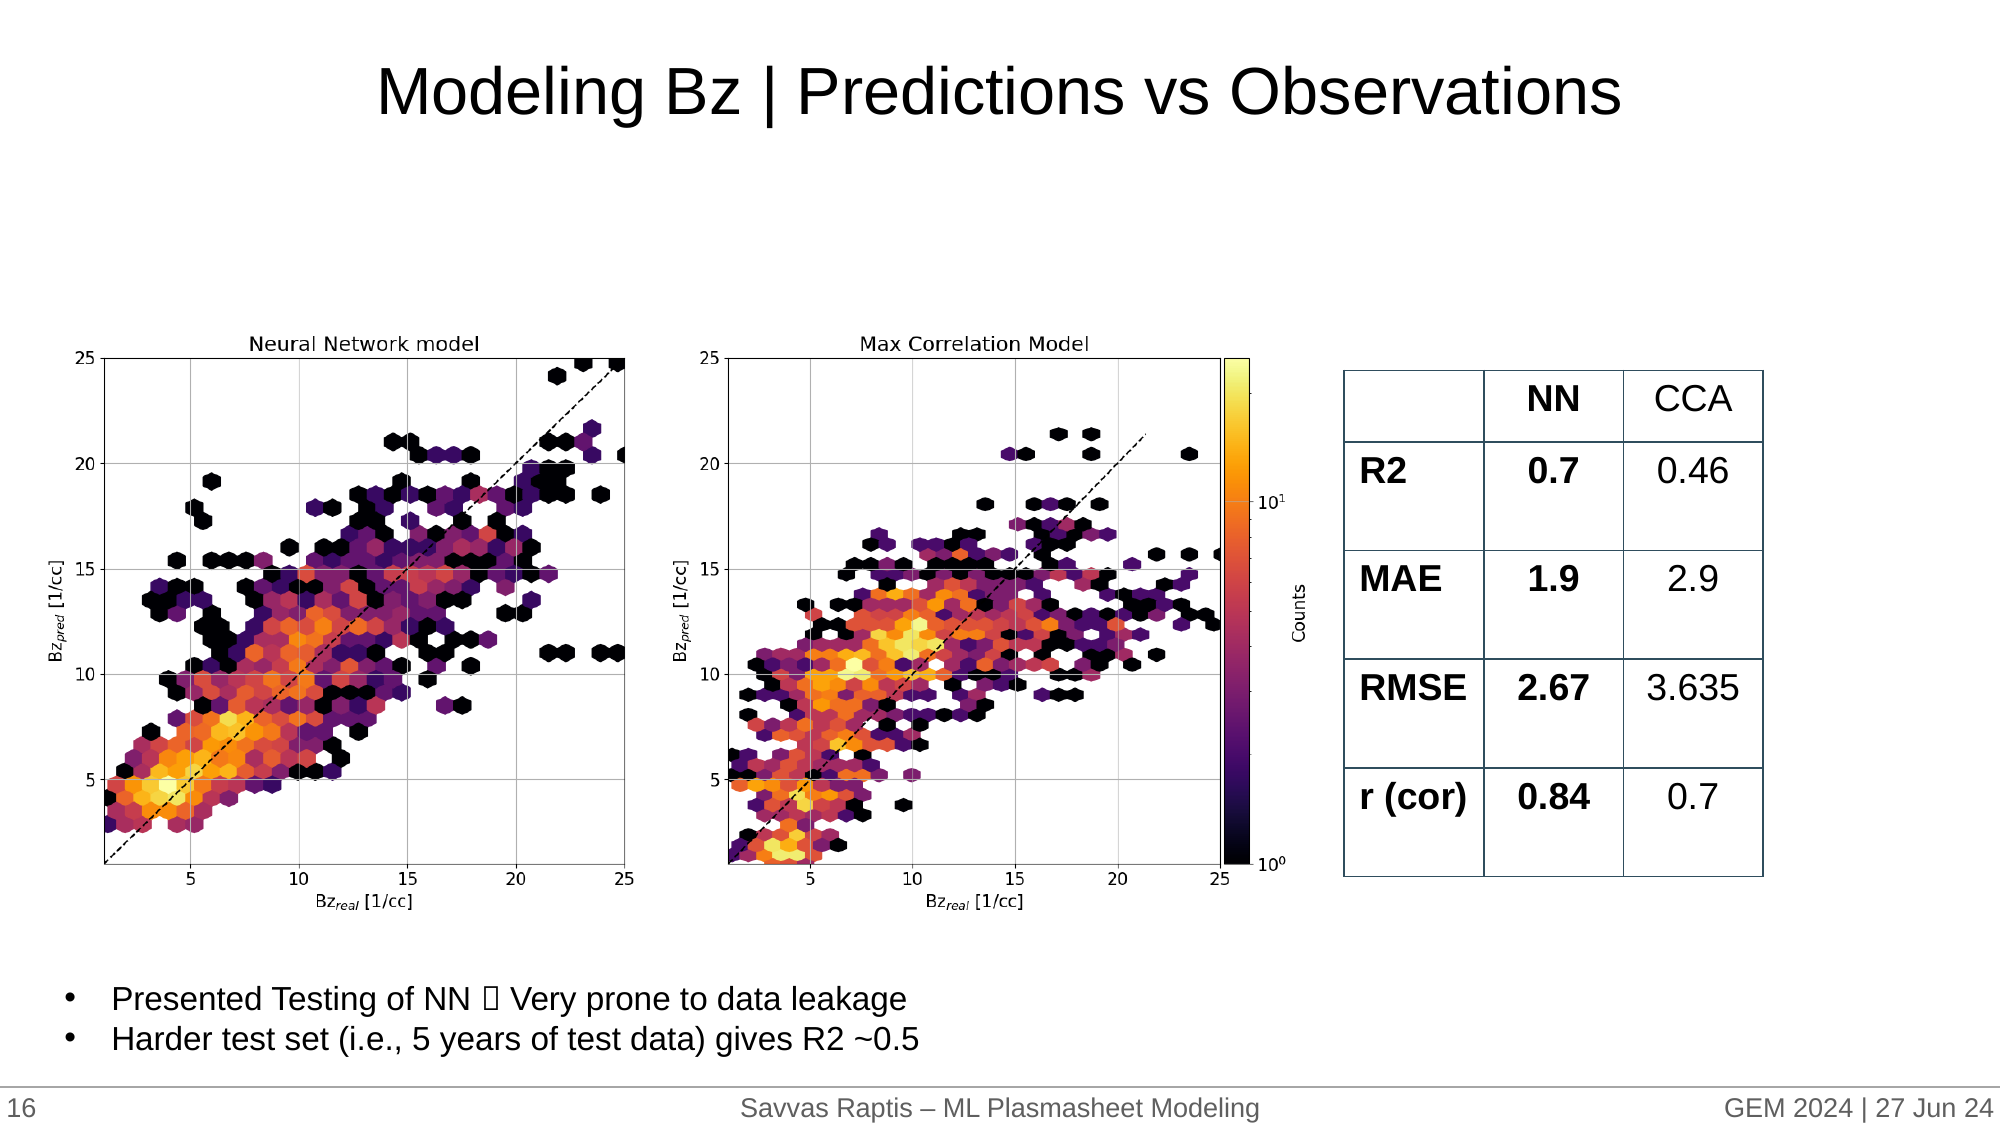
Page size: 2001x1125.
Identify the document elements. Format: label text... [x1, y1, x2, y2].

table_cell MAE [1345, 551, 1483, 658]
picture [39, 327, 1315, 920]
table_header [1345, 371, 1483, 441]
table_cell 2.9 [1624, 551, 1762, 658]
table_cell 1.9 [1485, 551, 1623, 658]
table_cell 2.67 [1485, 660, 1623, 767]
table_cell 0.7 [1624, 769, 1762, 876]
table_cell 0.84 [1485, 769, 1623, 876]
table_header CCA [1624, 371, 1762, 441]
table_cell 3.635 [1624, 660, 1762, 767]
table_cell R2 [1345, 443, 1483, 550]
table_cell r (cor) [1345, 769, 1483, 876]
table_header NN [1485, 371, 1623, 441]
table_cell 0.7 [1485, 443, 1623, 550]
table_cell RMSE [1345, 660, 1483, 767]
table_cell 0.46 [1624, 443, 1762, 550]
title Modeling Bz | Predictions vs Observations [137, 13, 1863, 163]
text_box Presented Testing of NN  Very prone to data leakage Harder test set (i.e., 5 years of test data) gives R2 ~0.5 [49, 969, 936, 1064]
